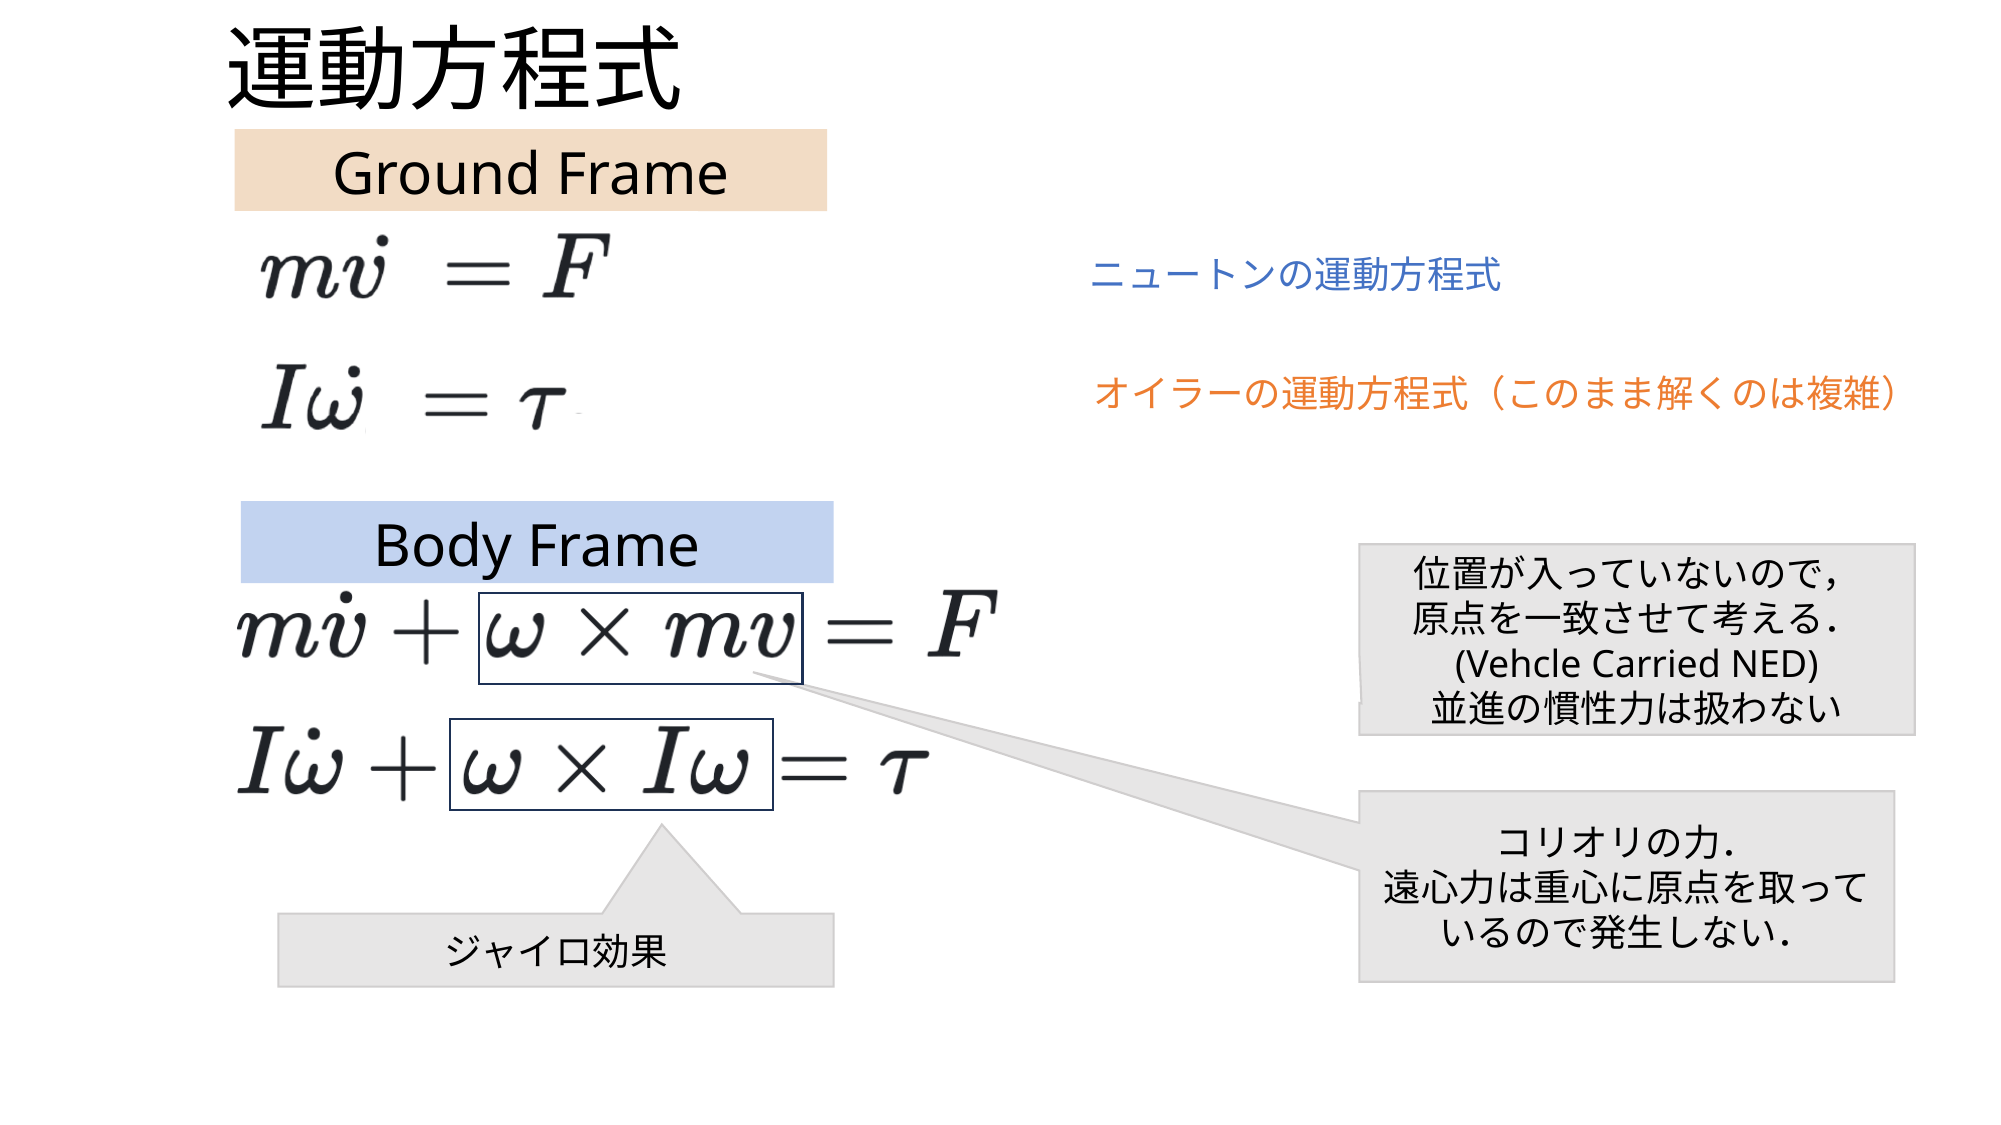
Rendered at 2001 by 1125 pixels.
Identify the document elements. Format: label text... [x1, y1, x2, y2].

text_box Body Frame [240, 501, 834, 525]
text_box オイラーの運動方程式（このまま解くのは複雑） [1079, 362, 1934, 423]
text_box 運動方程式 [210, 0, 1936, 182]
text_box Ground Frame [234, 182, 828, 212]
picture [234, 211, 698, 470]
text_box コリオリの力． 遠心力は重心に原点を取って いるので発生しない． [1075, 751, 1896, 983]
text_box ニュートンの運動方程式 [1074, 243, 1518, 304]
picture [115, 525, 1075, 861]
text_box 位置が入っていないので， 原点を一致させて考える． (Vehcle Carried NED) 並進の慣性力は扱わない [1358, 543, 1916, 736]
text_box ジャイロ効果 [277, 861, 835, 988]
